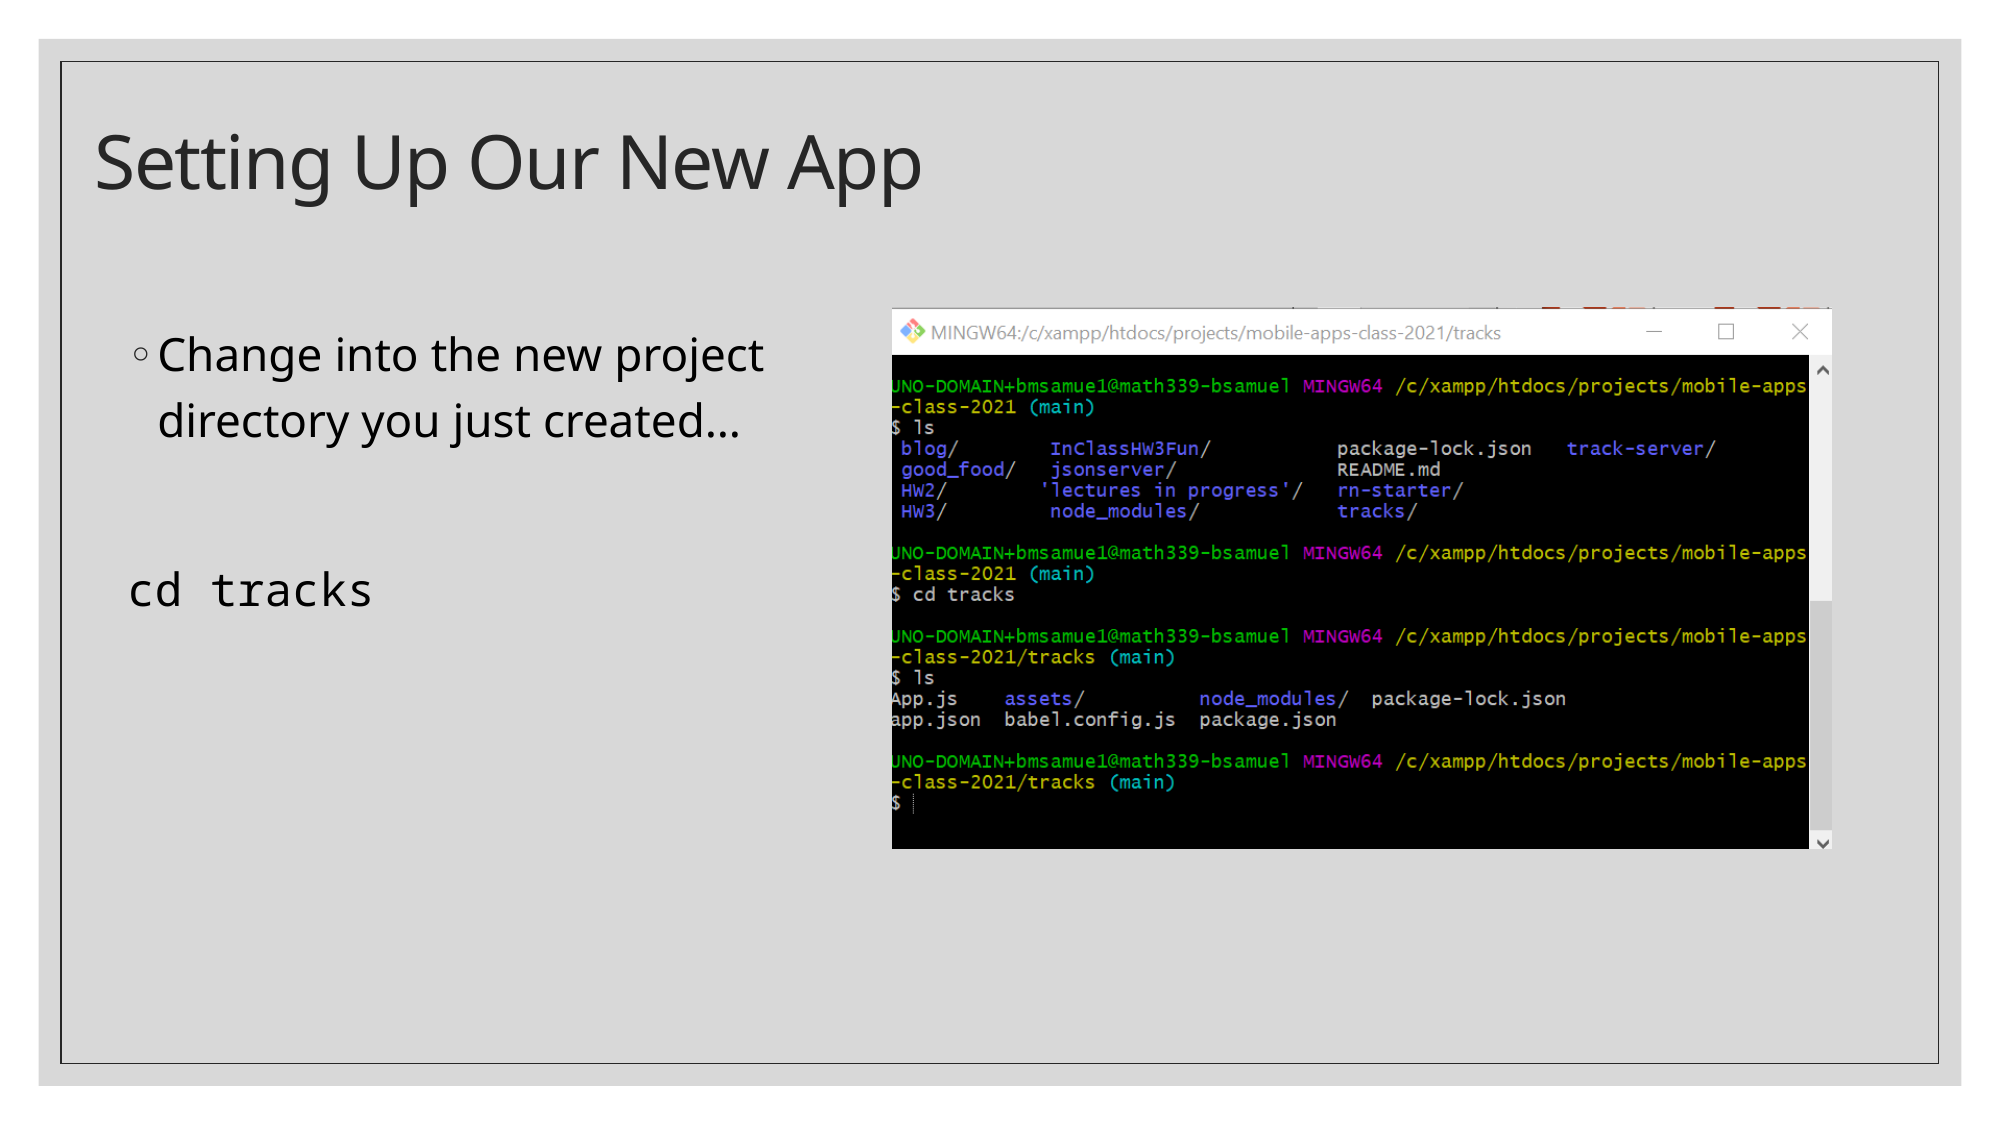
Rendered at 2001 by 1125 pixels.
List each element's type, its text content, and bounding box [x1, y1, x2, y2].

list Change into the new project directory you just created… cd tracks [112, 307, 882, 1053]
title Setting Up Our New App [79, 52, 1730, 278]
picture [892, 307, 1832, 850]
